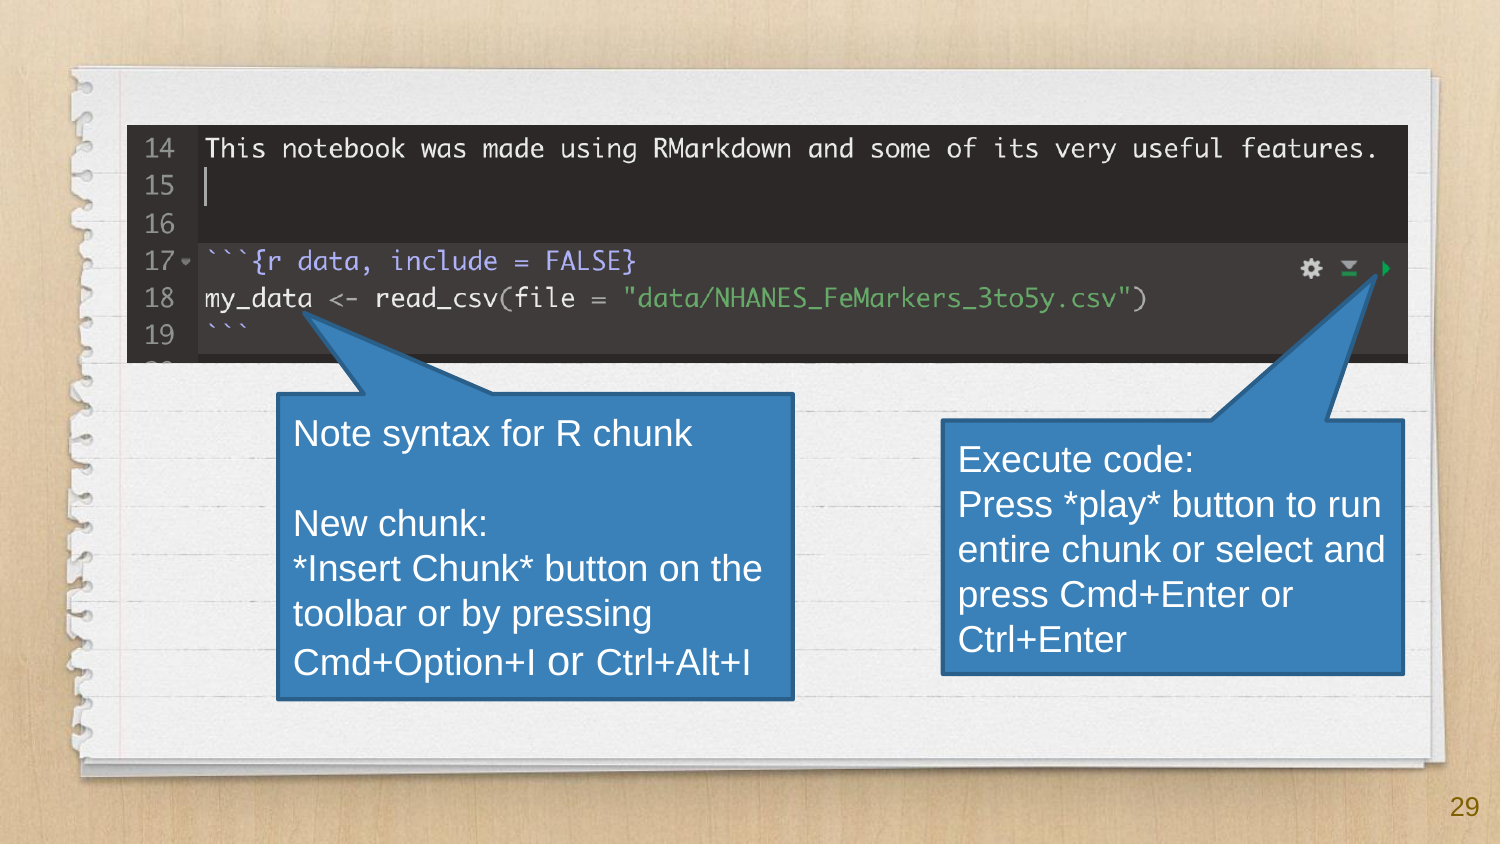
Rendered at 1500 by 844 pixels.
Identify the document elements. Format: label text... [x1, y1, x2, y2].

text_box Execute code: Press *play* button to run entire chunk or select and press Cmd+Enter or Ctrl+Enter [940, 370, 1406, 677]
picture [0, 0, 1500, 844]
slide_number 29 [1429, 767, 1500, 844]
text_box Note syntax for R chunk New chunk: *Insert Chunk* button on the toolbar or by pressing Cmd+Option+I or Ctrl+Alt+I [276, 370, 795, 702]
